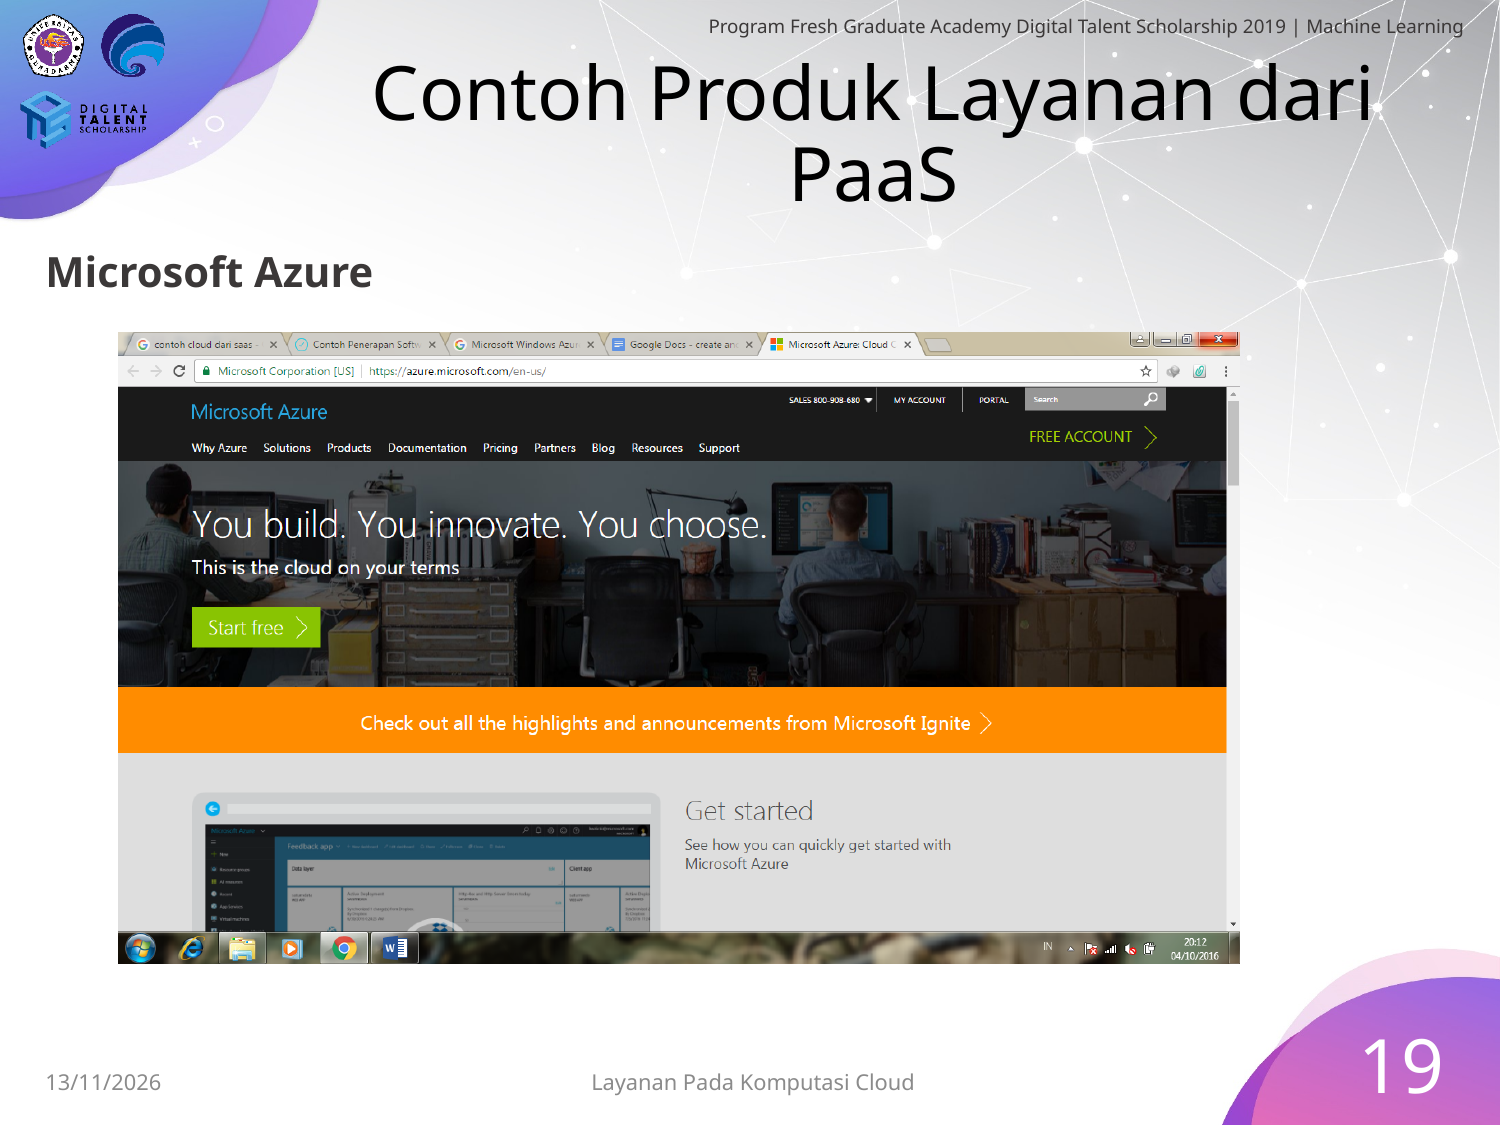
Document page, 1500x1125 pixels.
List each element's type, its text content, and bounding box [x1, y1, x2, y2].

picture [0, 0, 1500, 1125]
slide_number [30, 1053, 272, 1114]
list Microsoft Azure [30, 238, 1477, 1014]
slide_number 19 [1327, 1025, 1477, 1115]
title Contoh Produk Layanan dari PaaS [271, 66, 1477, 207]
footer Layanan Pada Komputasi Cloud [386, 1053, 1121, 1114]
